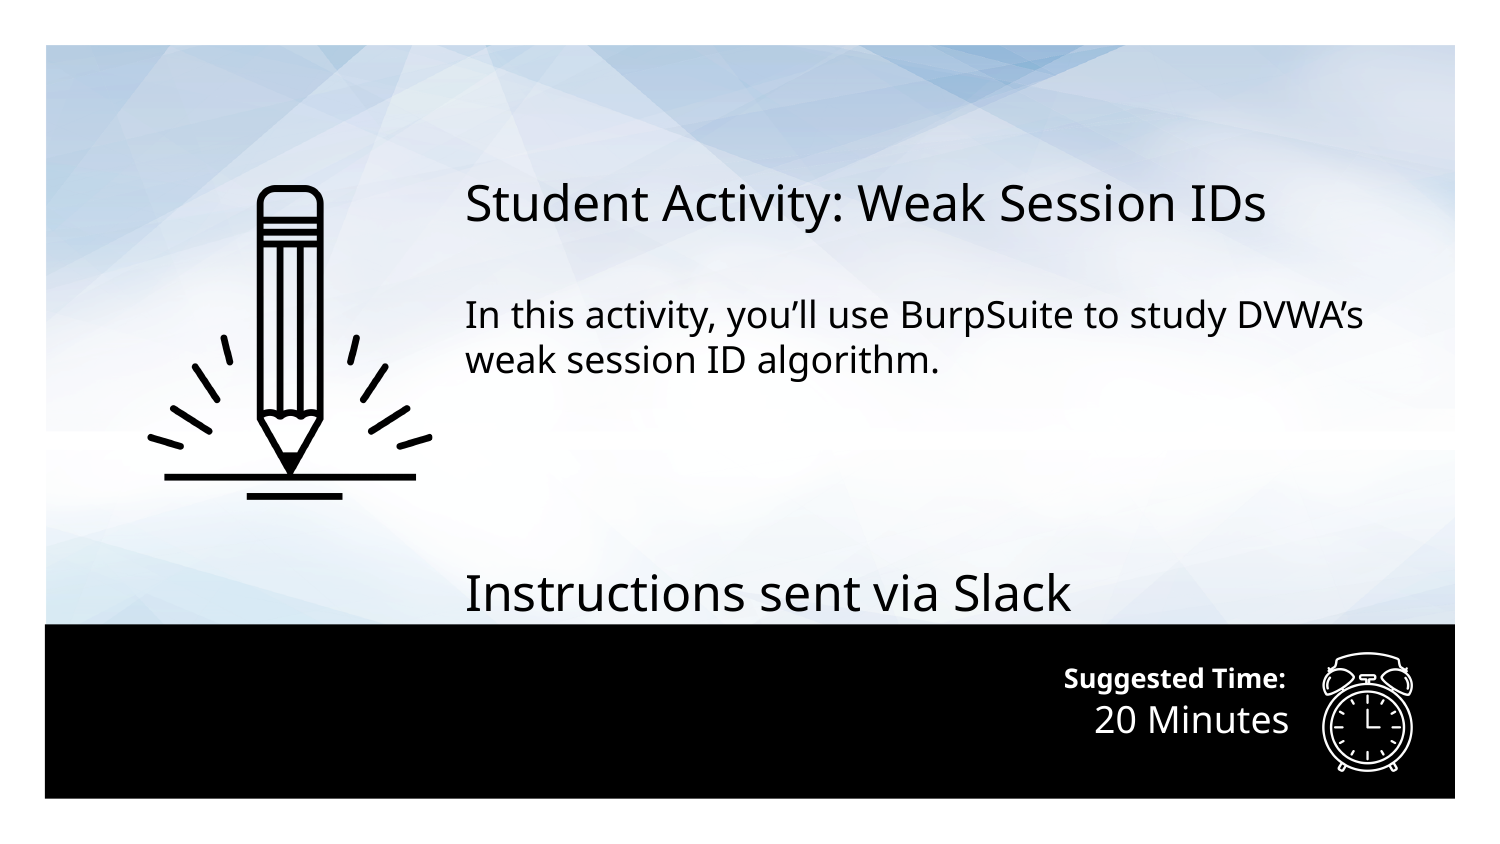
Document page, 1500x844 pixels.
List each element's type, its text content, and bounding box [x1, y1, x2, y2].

title Student Activity: Weak Session IDs In this activity, you’ll use BurpSuite to study DVWA’s weak session ID algorithm. Instructions sent via Slack [44, 171, 1455, 625]
picture [1322, 652, 1413, 694]
picture [45, 46, 1455, 171]
title 20 Minutes [0, 694, 1455, 799]
